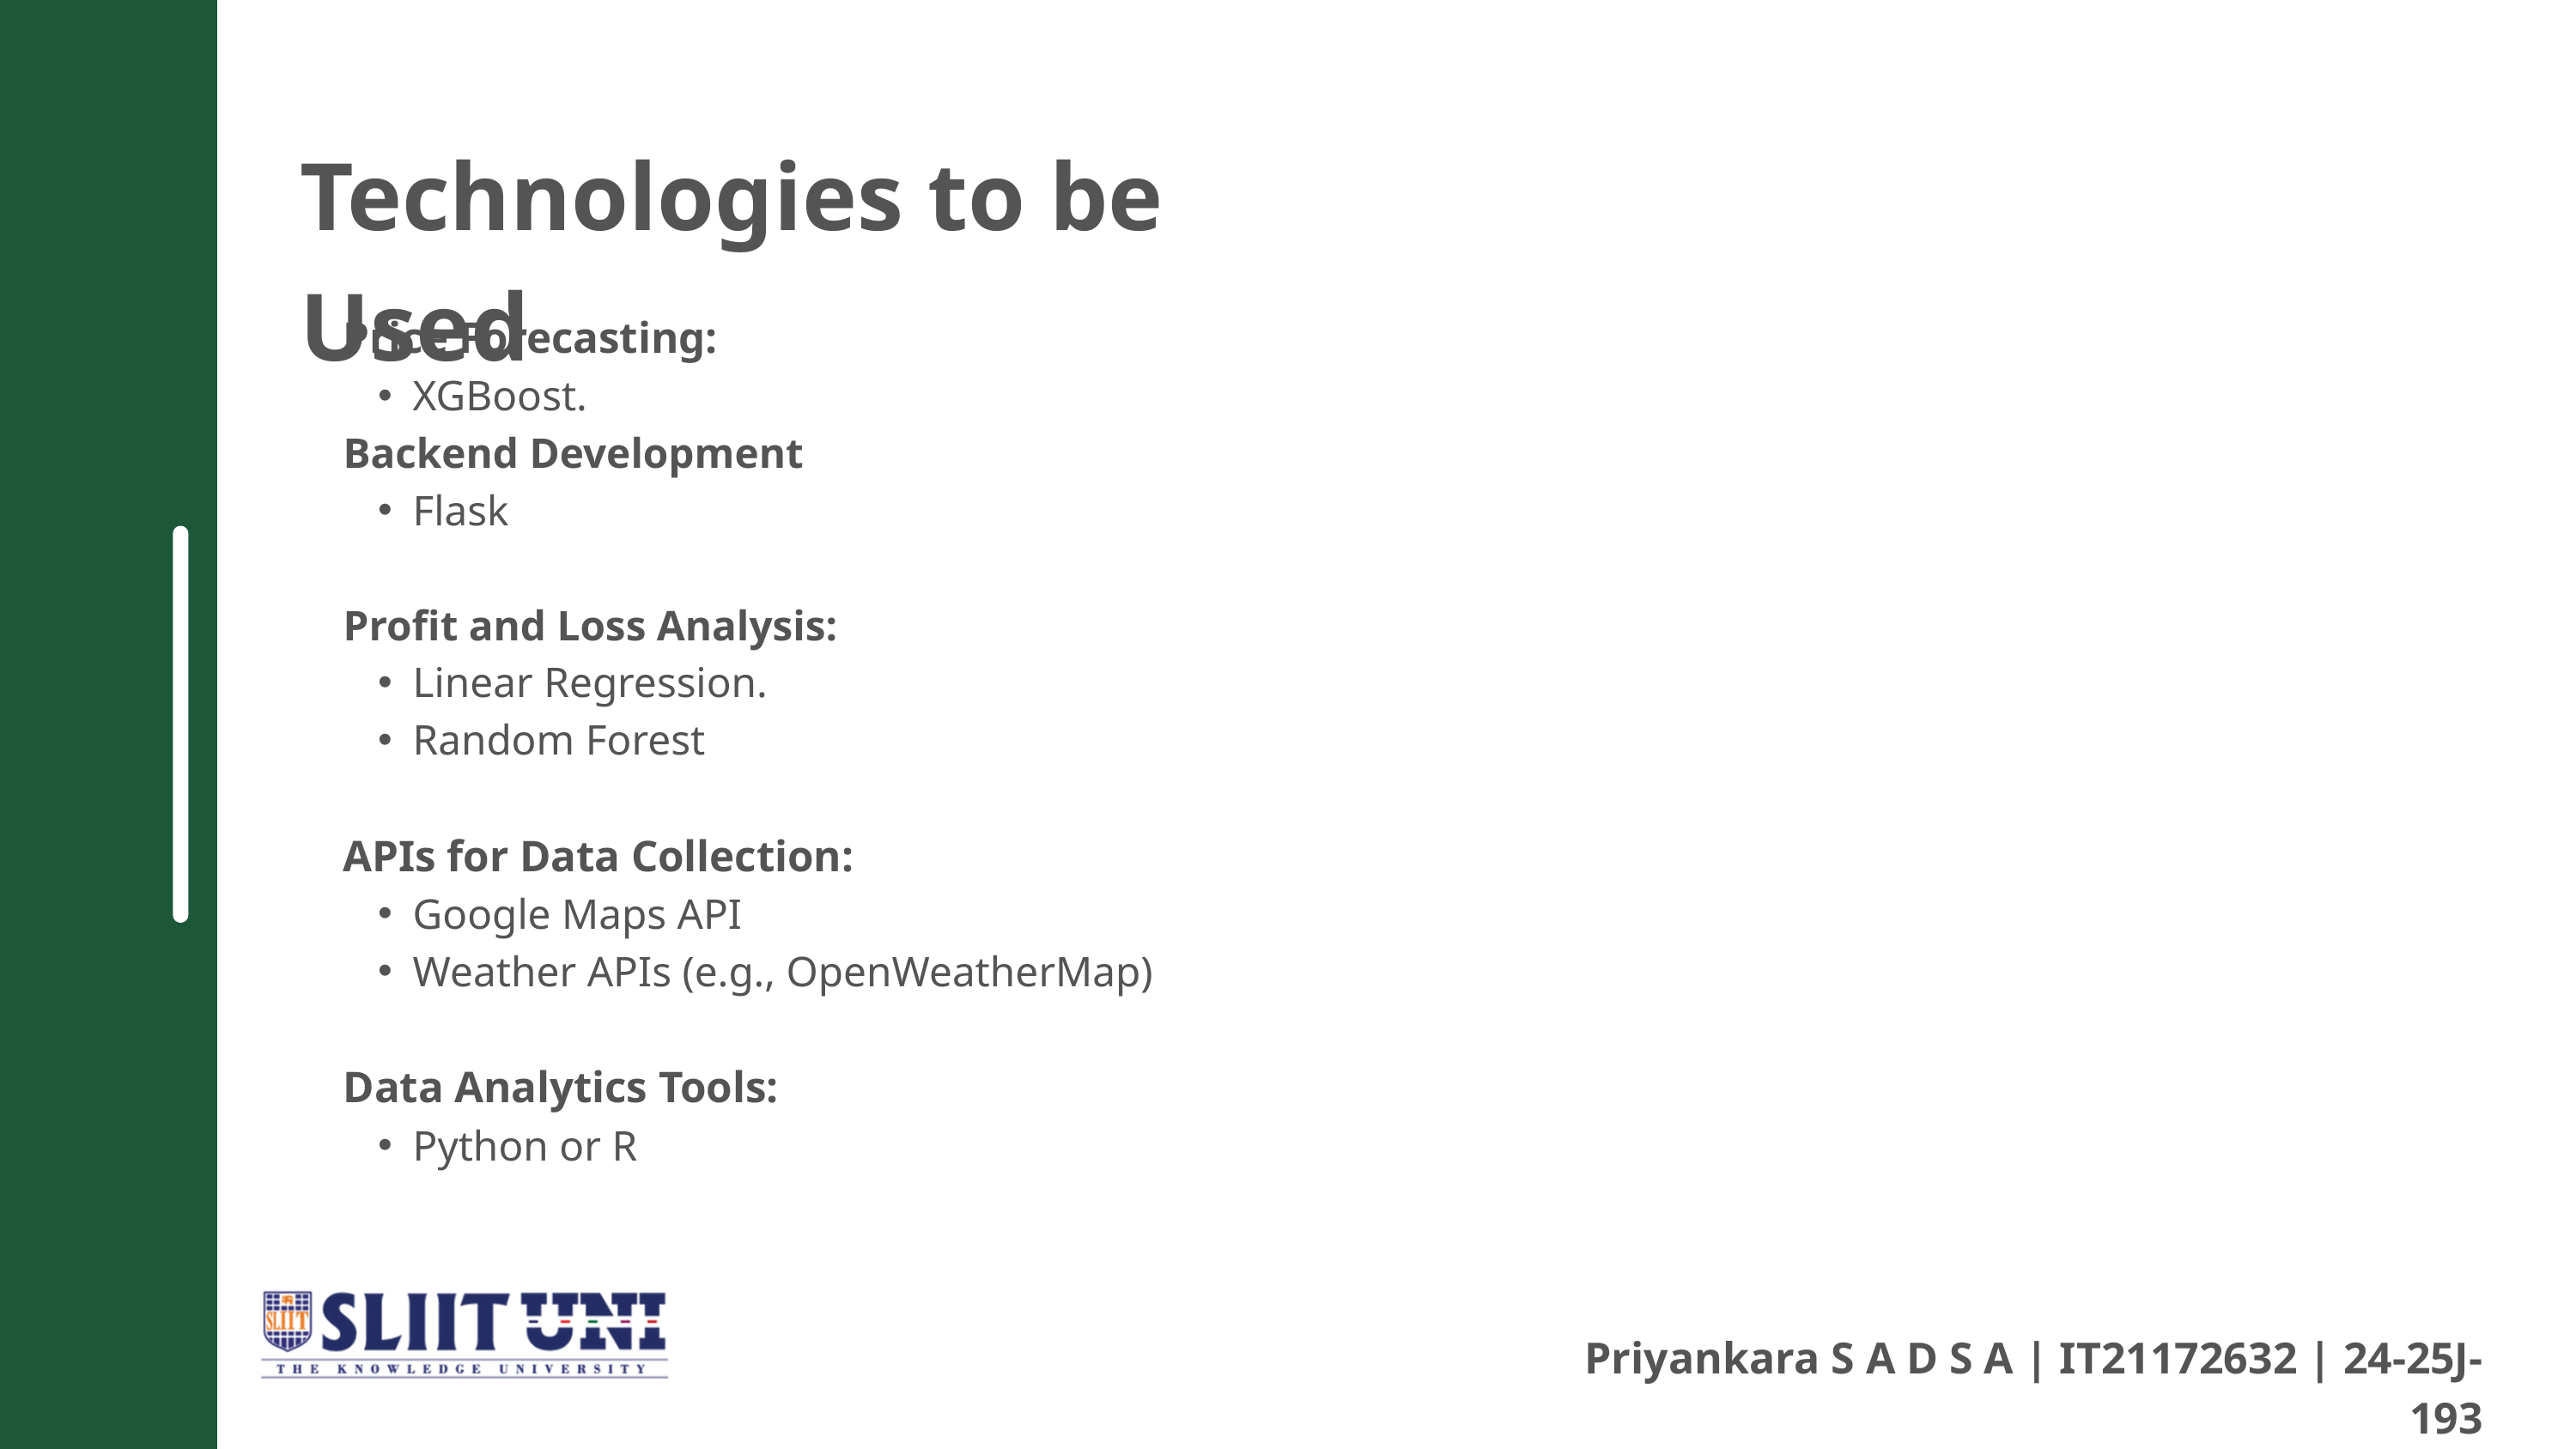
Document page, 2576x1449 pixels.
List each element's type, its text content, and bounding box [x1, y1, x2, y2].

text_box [0, 0, 218, 1449]
text_box Technologies to be Used [300, 119, 1388, 380]
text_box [173, 525, 189, 924]
text_box Priyankara S A D S A | IT21172632 | 24-25J-193 [1580, 1322, 2483, 1443]
text_box [246, 1275, 682, 1393]
text_box Price Forecasting: XGBoost. Backend Development Flask Profit and Loss Analysis: Linear Regression. Random Forest APIs for Data Collection: Google Maps API Weather APIs (e.g., OpenWeatherMap) Data Analytics Tools: Python or R [343, 302, 2421, 1343]
